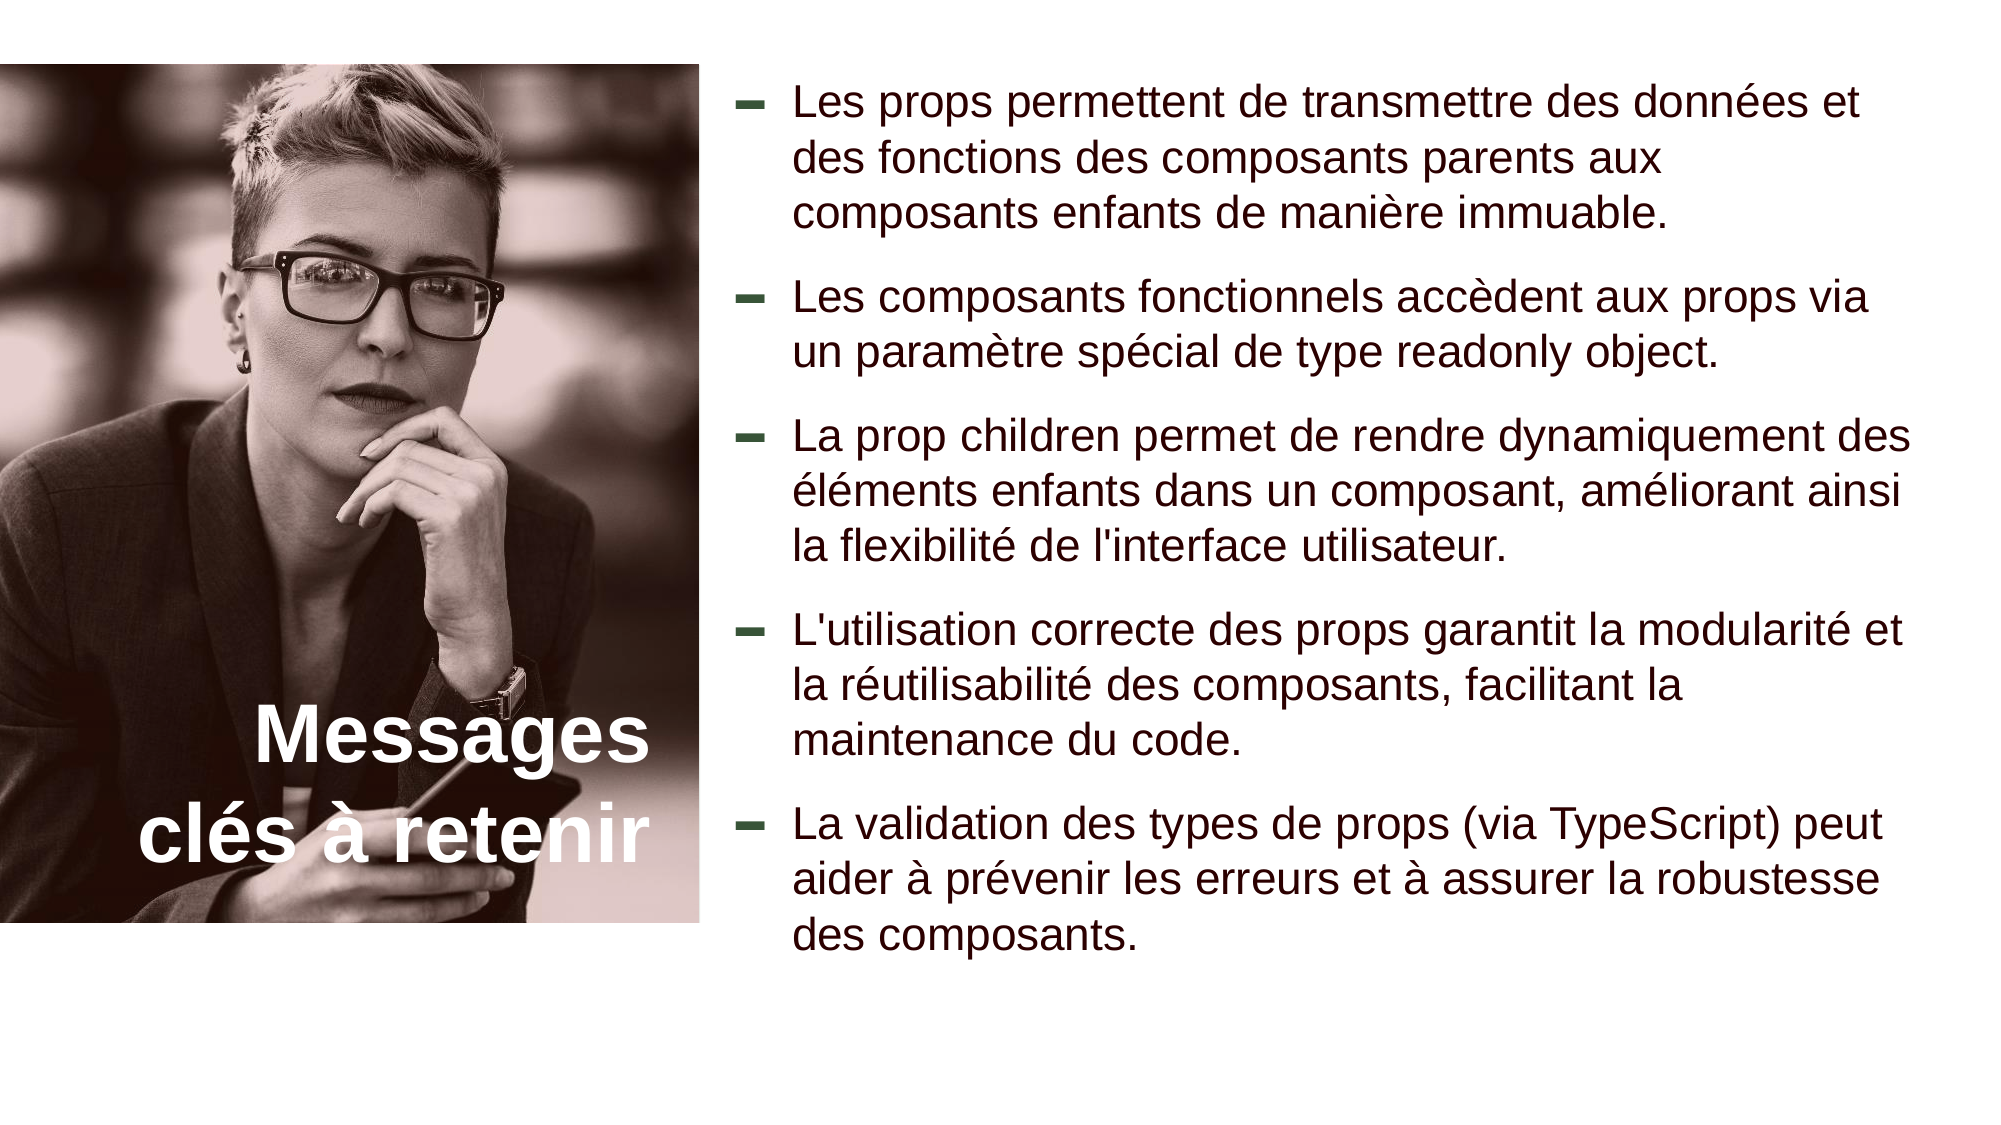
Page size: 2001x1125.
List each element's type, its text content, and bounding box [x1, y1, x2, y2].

picture [0, 64, 699, 923]
title Messages clés à retenir [96, 661, 652, 997]
list Les props permettent de transmettre des données et des fonctions des composants parents aux composants enfants de manière immuable. Les composants fonctionnels accèdent aux props via un paramètre spécial de type readonly object. La prop children permet de rendre dynamiquement des éléments enfants dans un composant, améliorant ainsi la flexibilité de l'interface utilisateur. L'utilisation correcte des props garantit la modularité et la réutilisabilité des composants, facilitant la maintenance du code. La validation des types de props (via TypeScript) peut aider à prévenir les erreurs et à assurer la robustesse des composants. [720, 64, 1938, 986]
